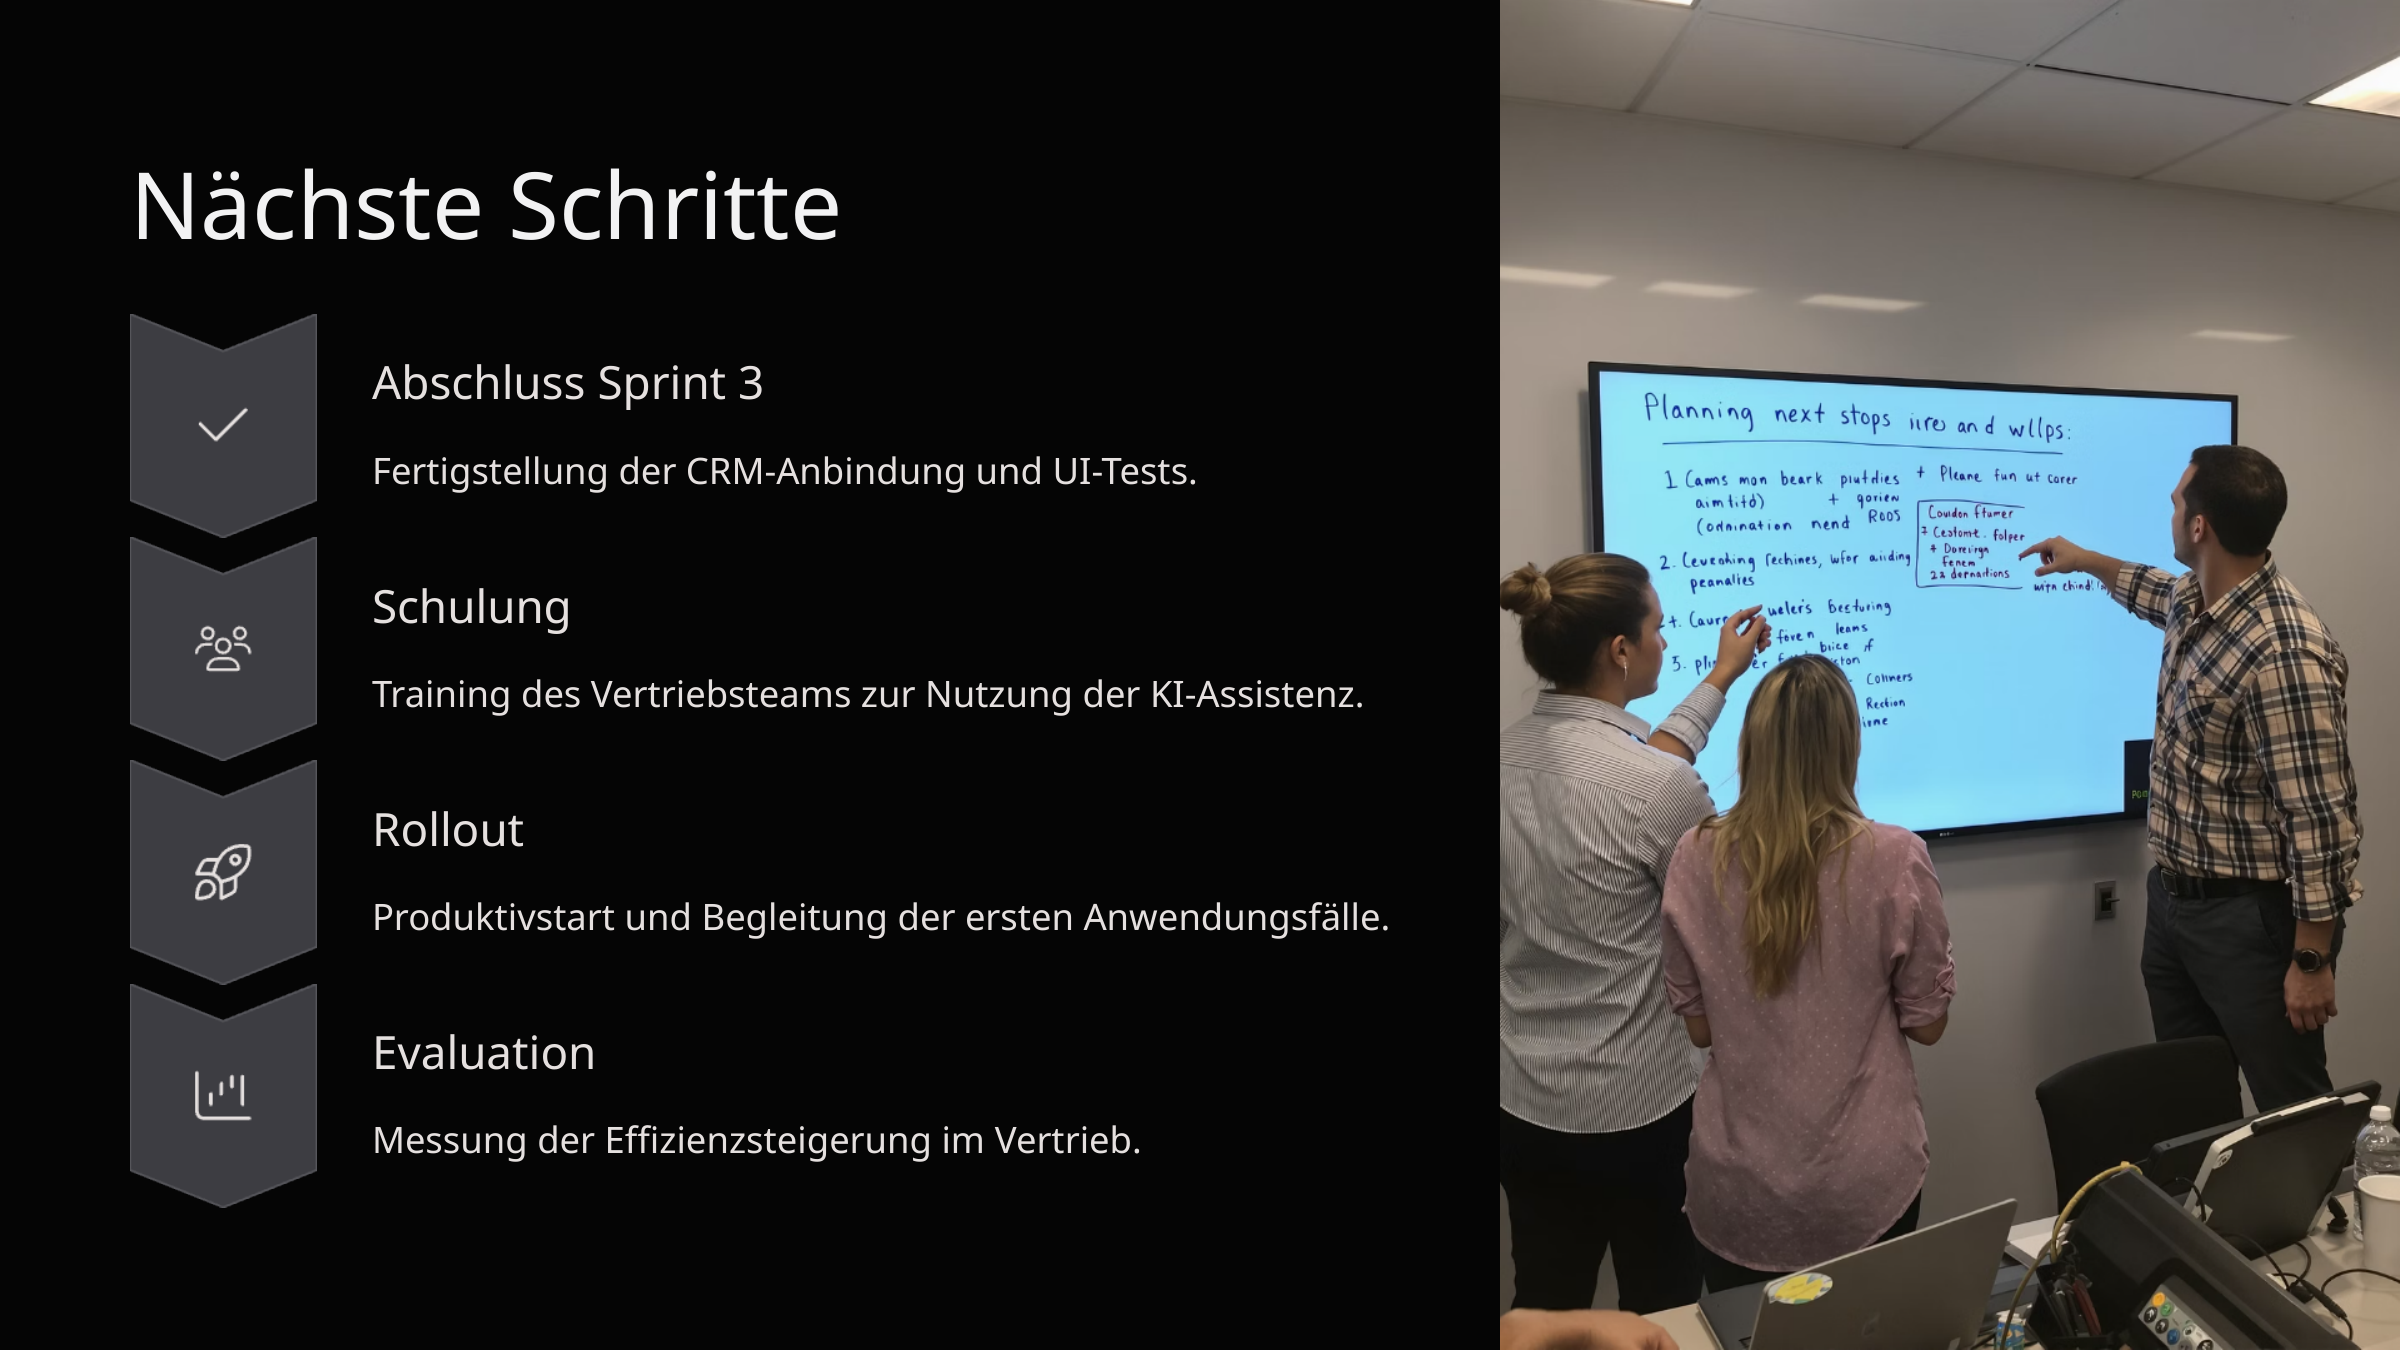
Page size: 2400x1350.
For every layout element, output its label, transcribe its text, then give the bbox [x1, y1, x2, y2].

text_box Rollout [371, 798, 838, 857]
text_box Training des Vertriebsteams zur Nutzung der KI-Assistenz. [372, 655, 1370, 715]
text_box Schulung [371, 574, 838, 634]
text_box Fertigstellung der CRM-Anbindung und UI-Tests. [372, 432, 1370, 492]
text_box Produktivstart und Begleitung der ersten Anwendungsfälle. [372, 878, 1370, 939]
picture [1499, 0, 2400, 1350]
text_box Nächste Schritte [130, 142, 1061, 259]
text_box Evaluation [371, 1021, 838, 1080]
picture [130, 314, 317, 1208]
text_box Abschluss Sprint 3 [371, 351, 838, 410]
text_box Messung der Effizienzsteigerung im Vertrieb. [372, 1101, 1370, 1162]
